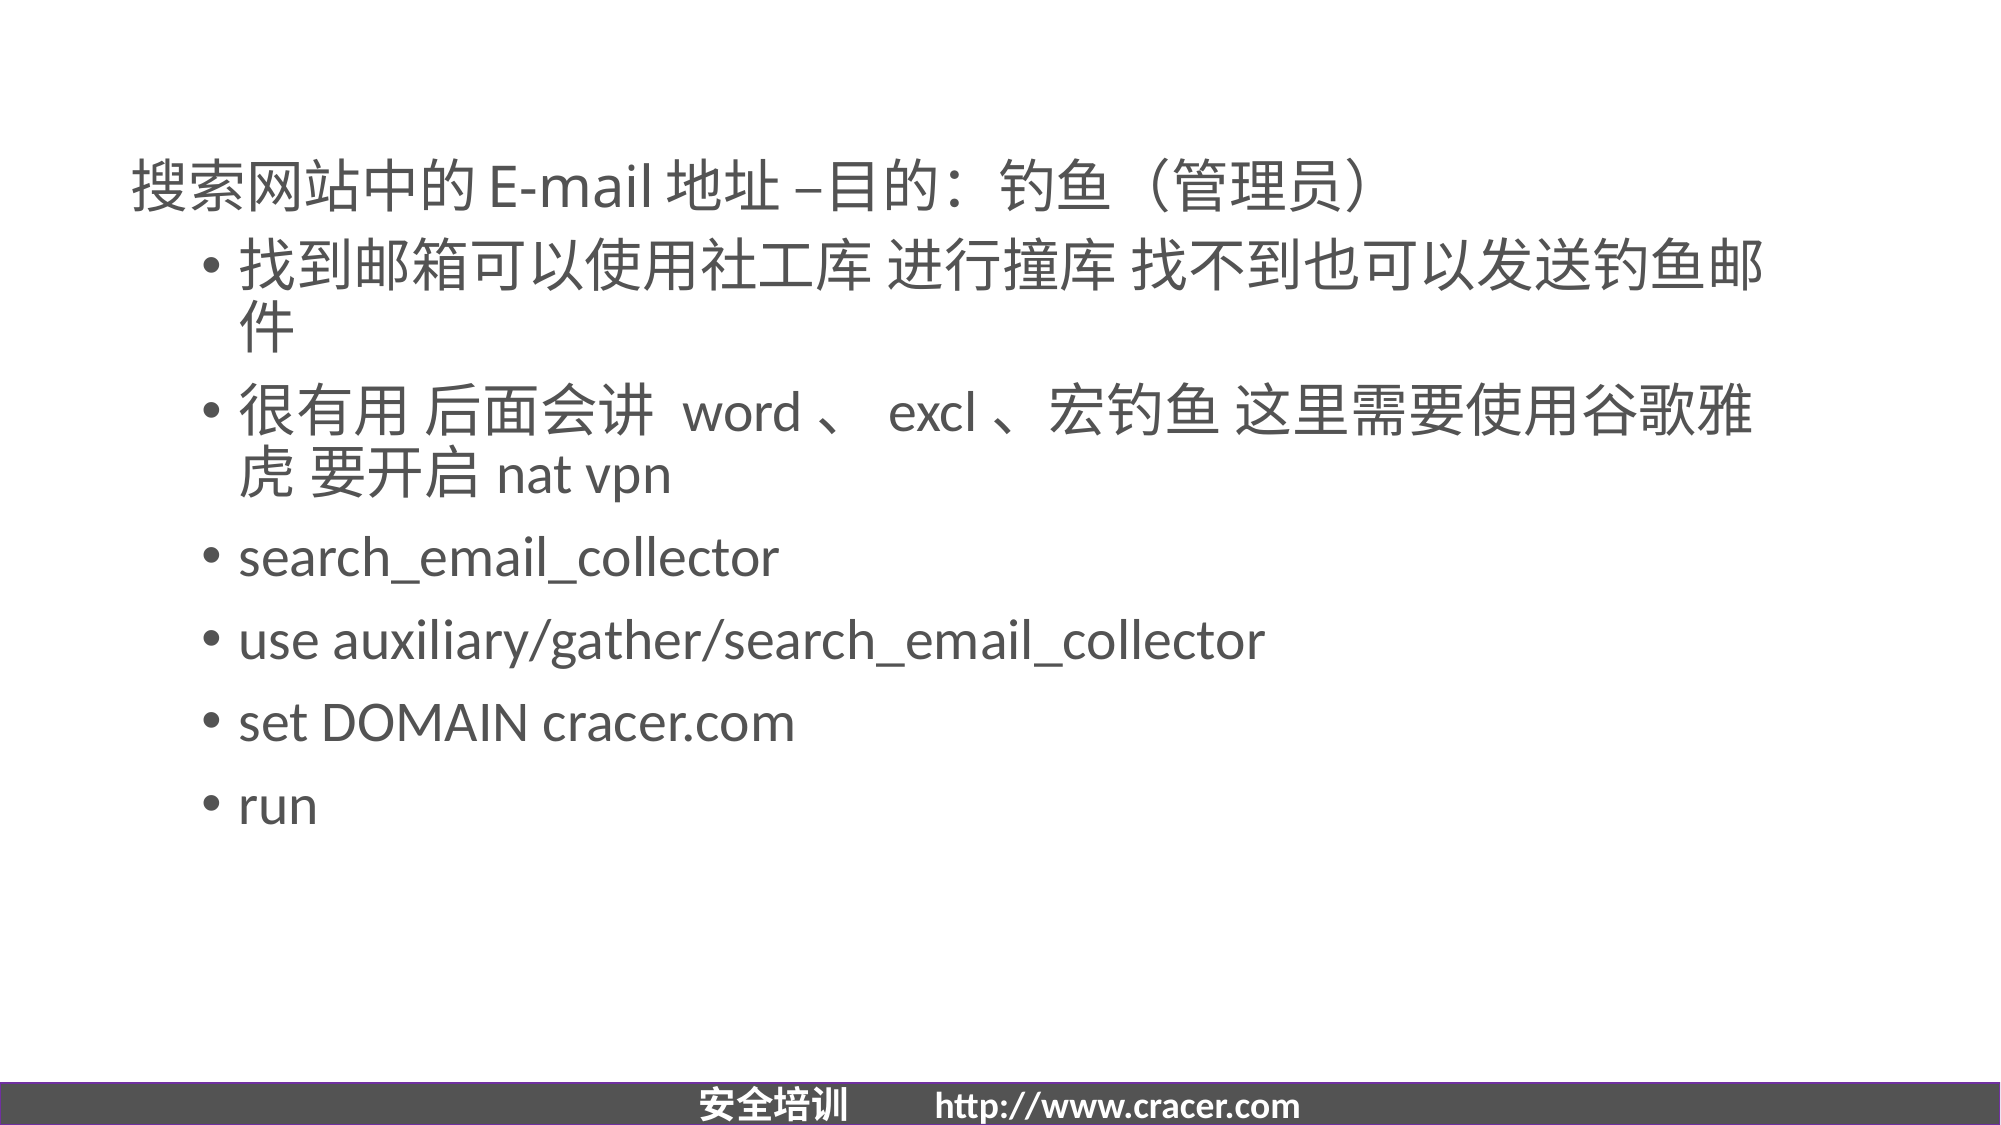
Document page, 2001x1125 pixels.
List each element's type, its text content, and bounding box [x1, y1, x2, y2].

list 找到邮箱可以使用社工库 进行撞库 找不到也可以发送钓鱼邮件 很有用 后面会讲 word、excl、宏钓鱼 这里需要使用谷歌雅虎 要开启nat vpn search_email_collector use auxiliary/gather/search_email_collector set DOMAIN cracer.com run [186, 229, 1810, 850]
title 搜索网站中的E-mail地址 –目的：钓鱼（管理员） [115, 150, 1696, 263]
